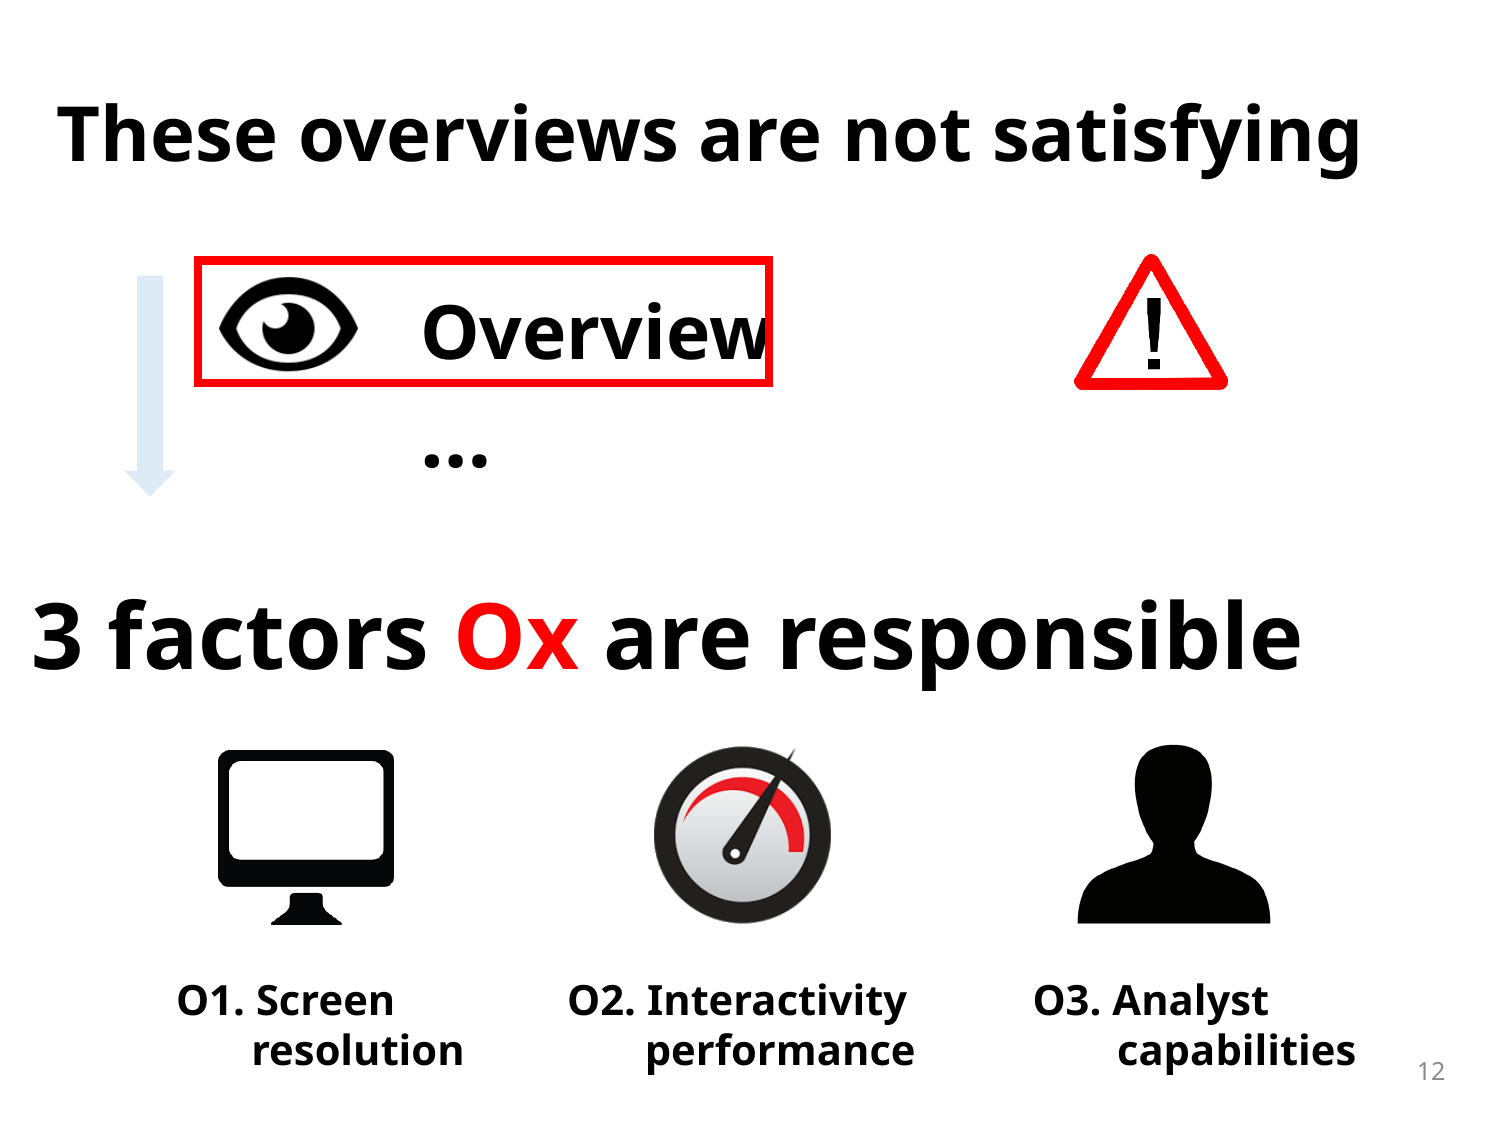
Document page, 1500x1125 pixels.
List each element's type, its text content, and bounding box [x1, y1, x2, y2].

picture [1054, 714, 1293, 953]
picture [1074, 254, 1228, 390]
slide_number 12 [1059, 1042, 1461, 1103]
text_box [197, 259, 770, 384]
picture [652, 744, 833, 926]
text_box [121, 274, 179, 499]
title These overviews are not satisfying [41, 59, 1461, 215]
text_box O1. Screen resolution [161, 966, 552, 1082]
picture [219, 260, 358, 397]
text_box O3. Analyst capabilities [930, 966, 1372, 1082]
text_box O2. Interactivity performance [552, 966, 930, 1082]
list Overview … [405, 277, 1317, 497]
picture [218, 749, 394, 926]
text_box 3 factors Ox are responsible [16, 570, 1320, 696]
